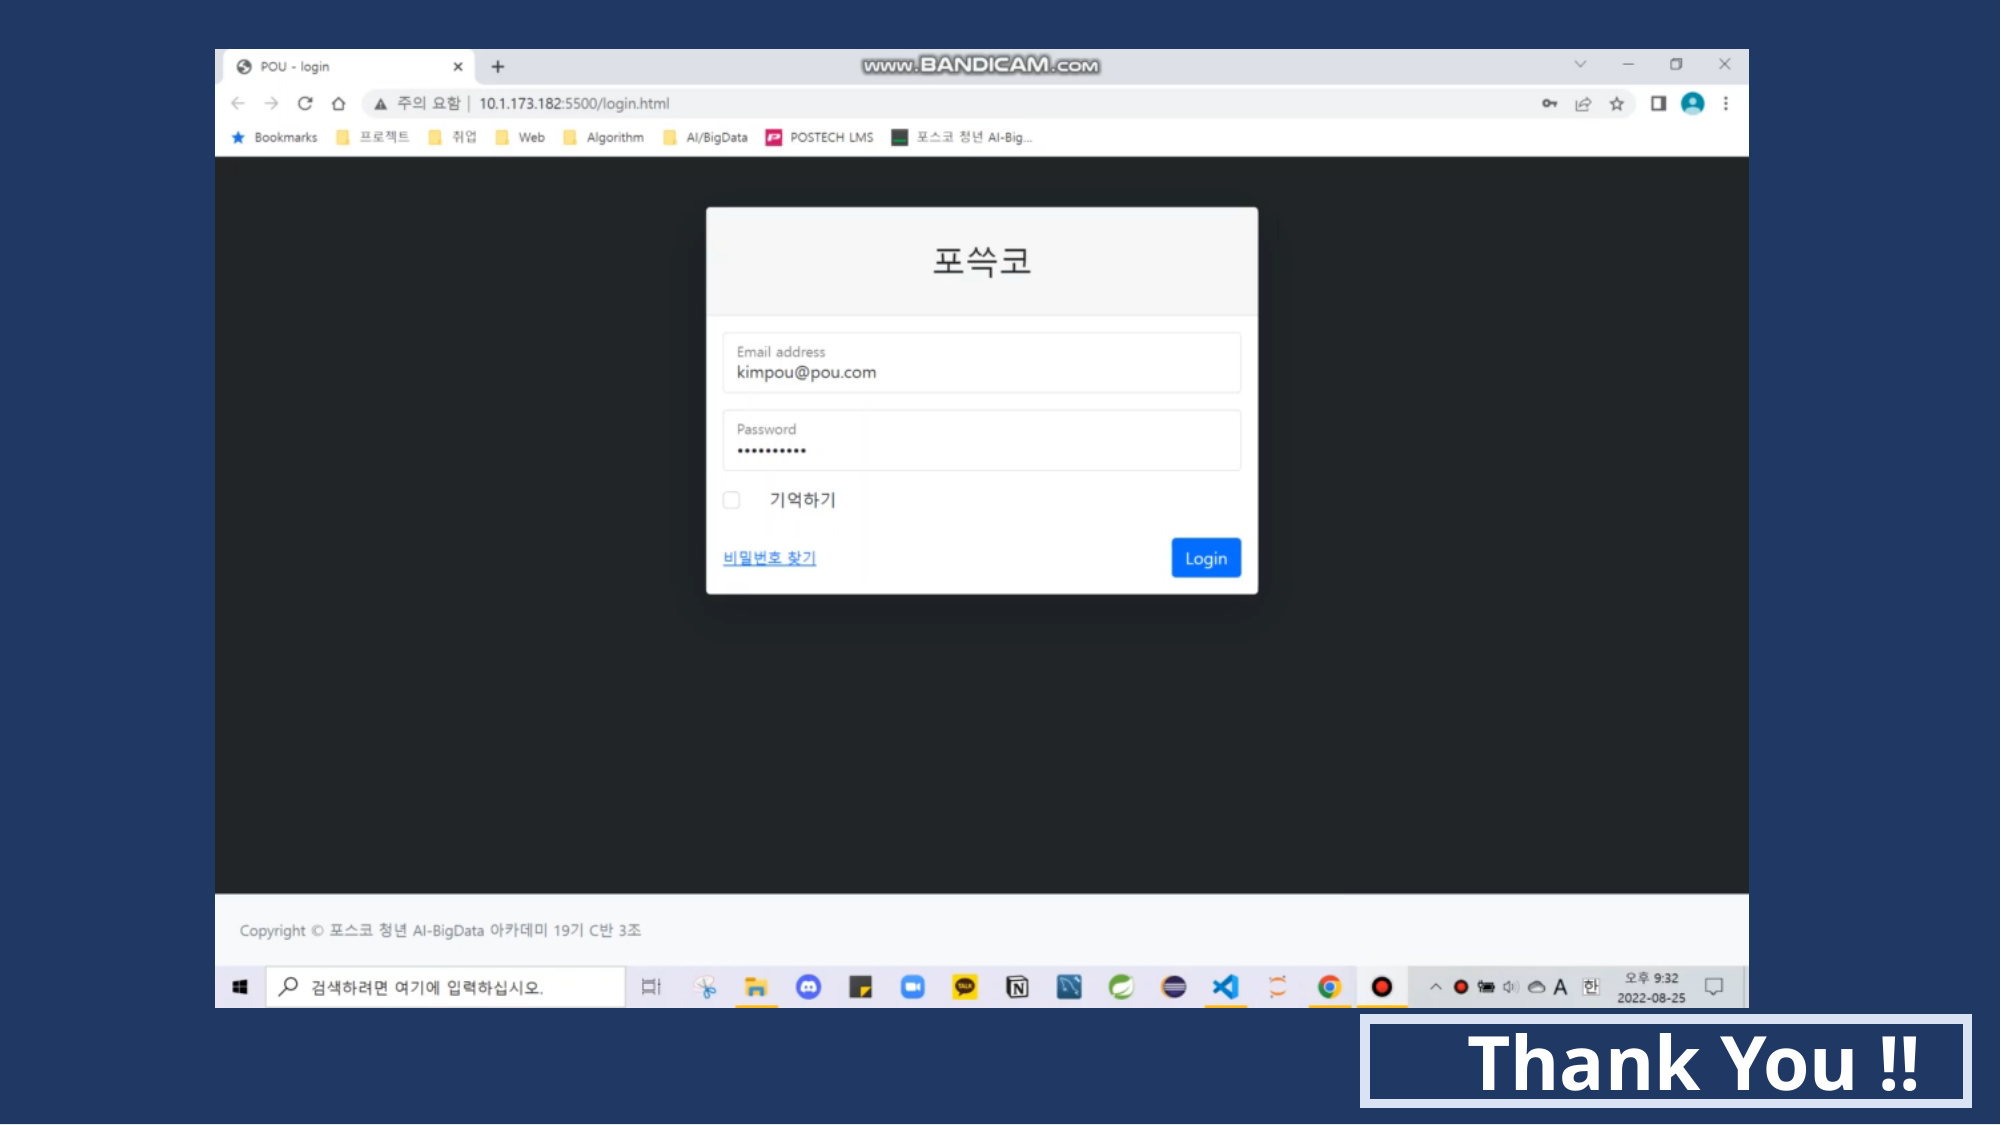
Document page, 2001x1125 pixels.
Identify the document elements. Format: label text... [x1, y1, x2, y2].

text_box [0, 0, 2000, 1125]
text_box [214, 48, 1750, 1009]
text_box Thank You !! [1158, 1008, 2000, 1114]
text_box [1364, 1018, 1969, 1105]
